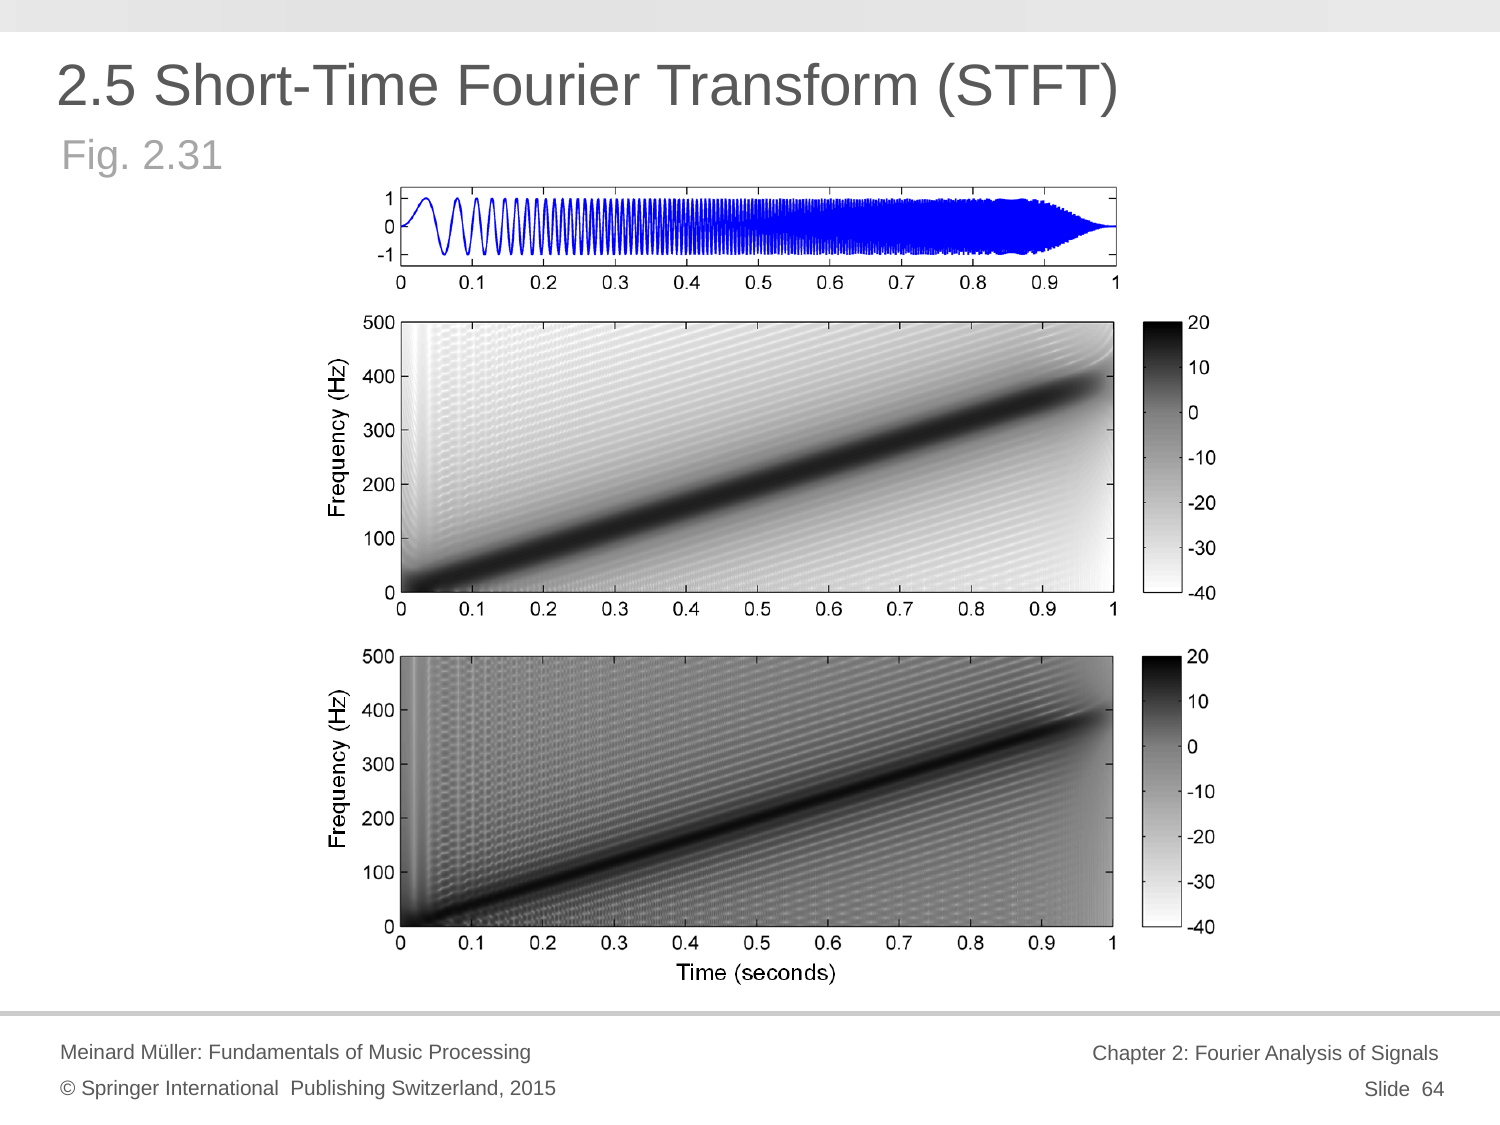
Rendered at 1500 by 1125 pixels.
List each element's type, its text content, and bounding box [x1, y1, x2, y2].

list Fig. 2.31 [46, 115, 276, 198]
picture [0, 0, 1500, 32]
picture [264, 179, 1315, 1004]
title 2.5 Short-Time Fourier Transform (STFT) [40, 39, 1448, 133]
